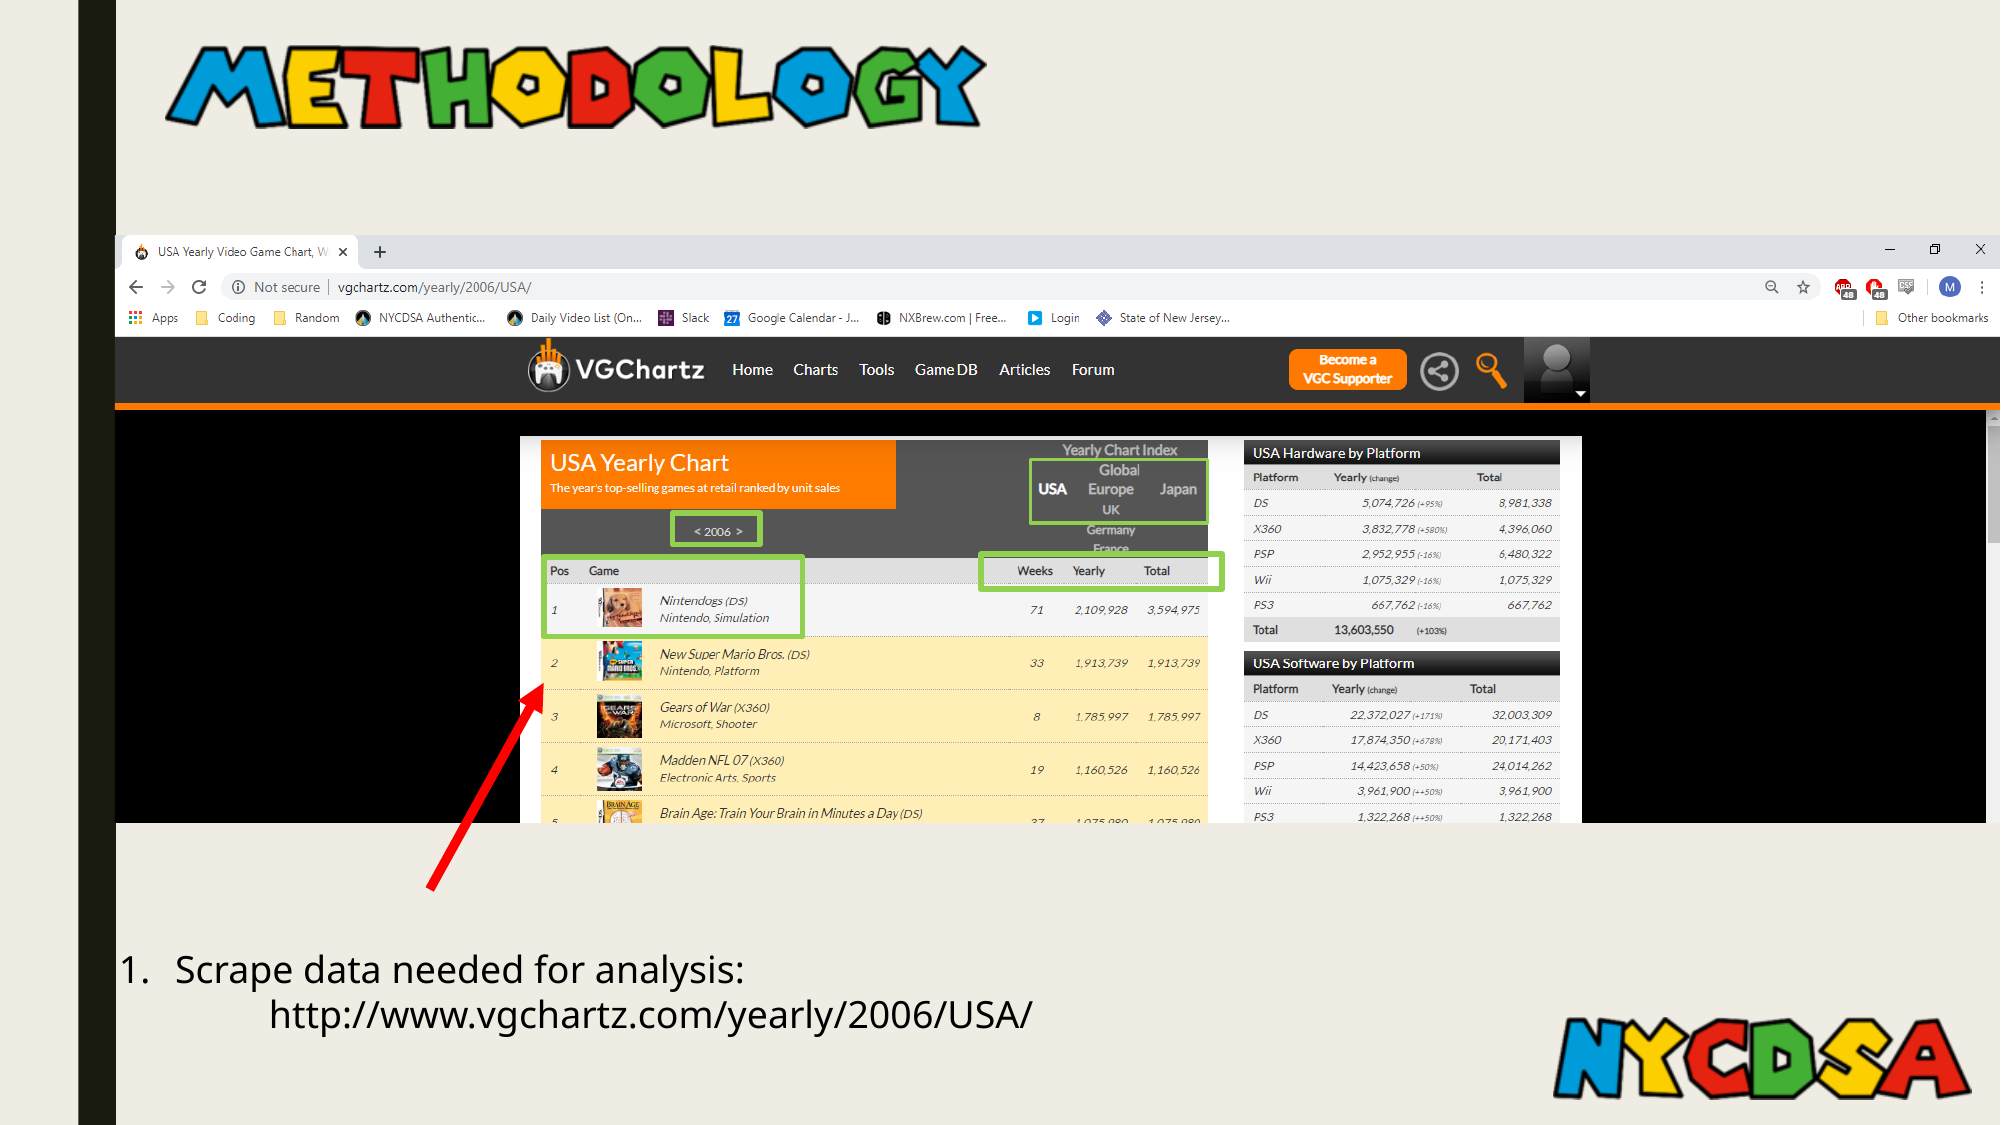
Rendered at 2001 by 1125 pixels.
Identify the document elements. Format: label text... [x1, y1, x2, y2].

picture [165, 45, 987, 129]
picture [1553, 1017, 1972, 1100]
text_box Scrape data needed for analysis: http://www.vgchartz.com/yearly/2006/USA/ [104, 938, 1049, 1089]
picture [114, 235, 2000, 823]
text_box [429, 682, 544, 890]
